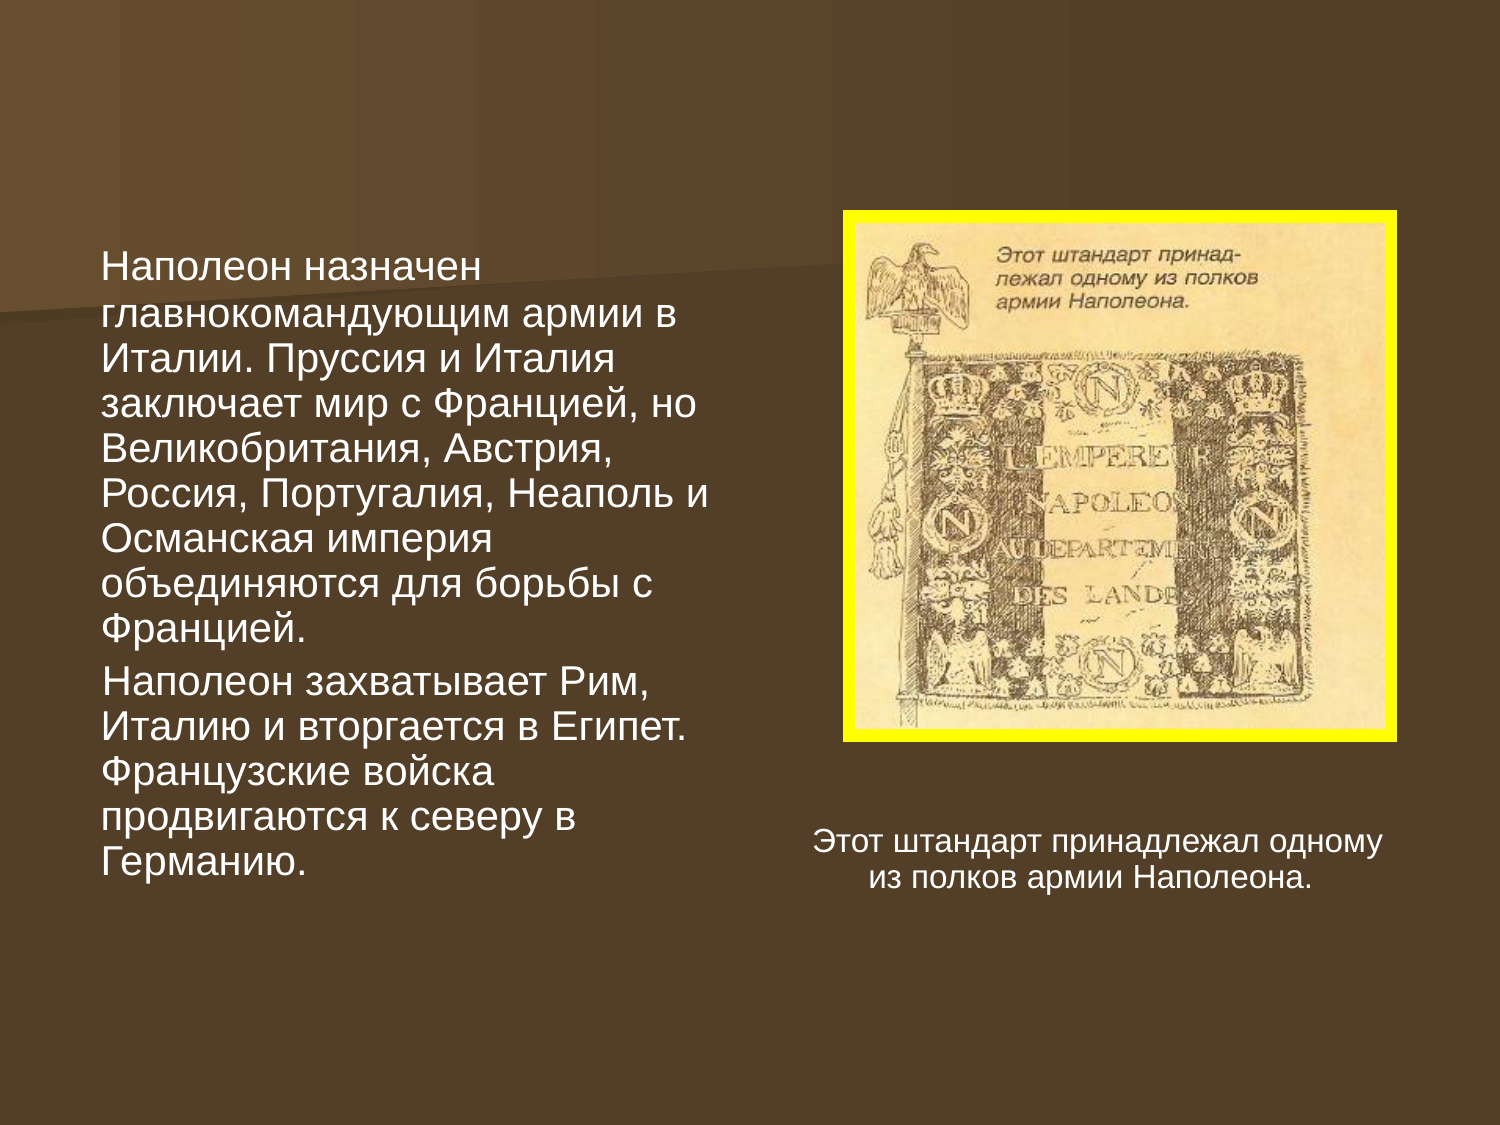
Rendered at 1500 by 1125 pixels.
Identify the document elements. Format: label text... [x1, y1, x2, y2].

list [855, 222, 1385, 730]
list Наполеон назначен главнокомандующим армии в Италии. Пруссия и Италия заключает мир с Францией, но Великобритания, Австрия, Россия, Португалия, Неаполь и Османская империя объединяются для борьбы с Францией. Наполеон захватывает Рим, Италию и вторгается в Египет. Французские войска продвигаются к северу в Германию. [29, 101, 781, 976]
list Этот штандарт принадлежал одному из полков армии Наполеона. [796, 30, 1442, 1059]
